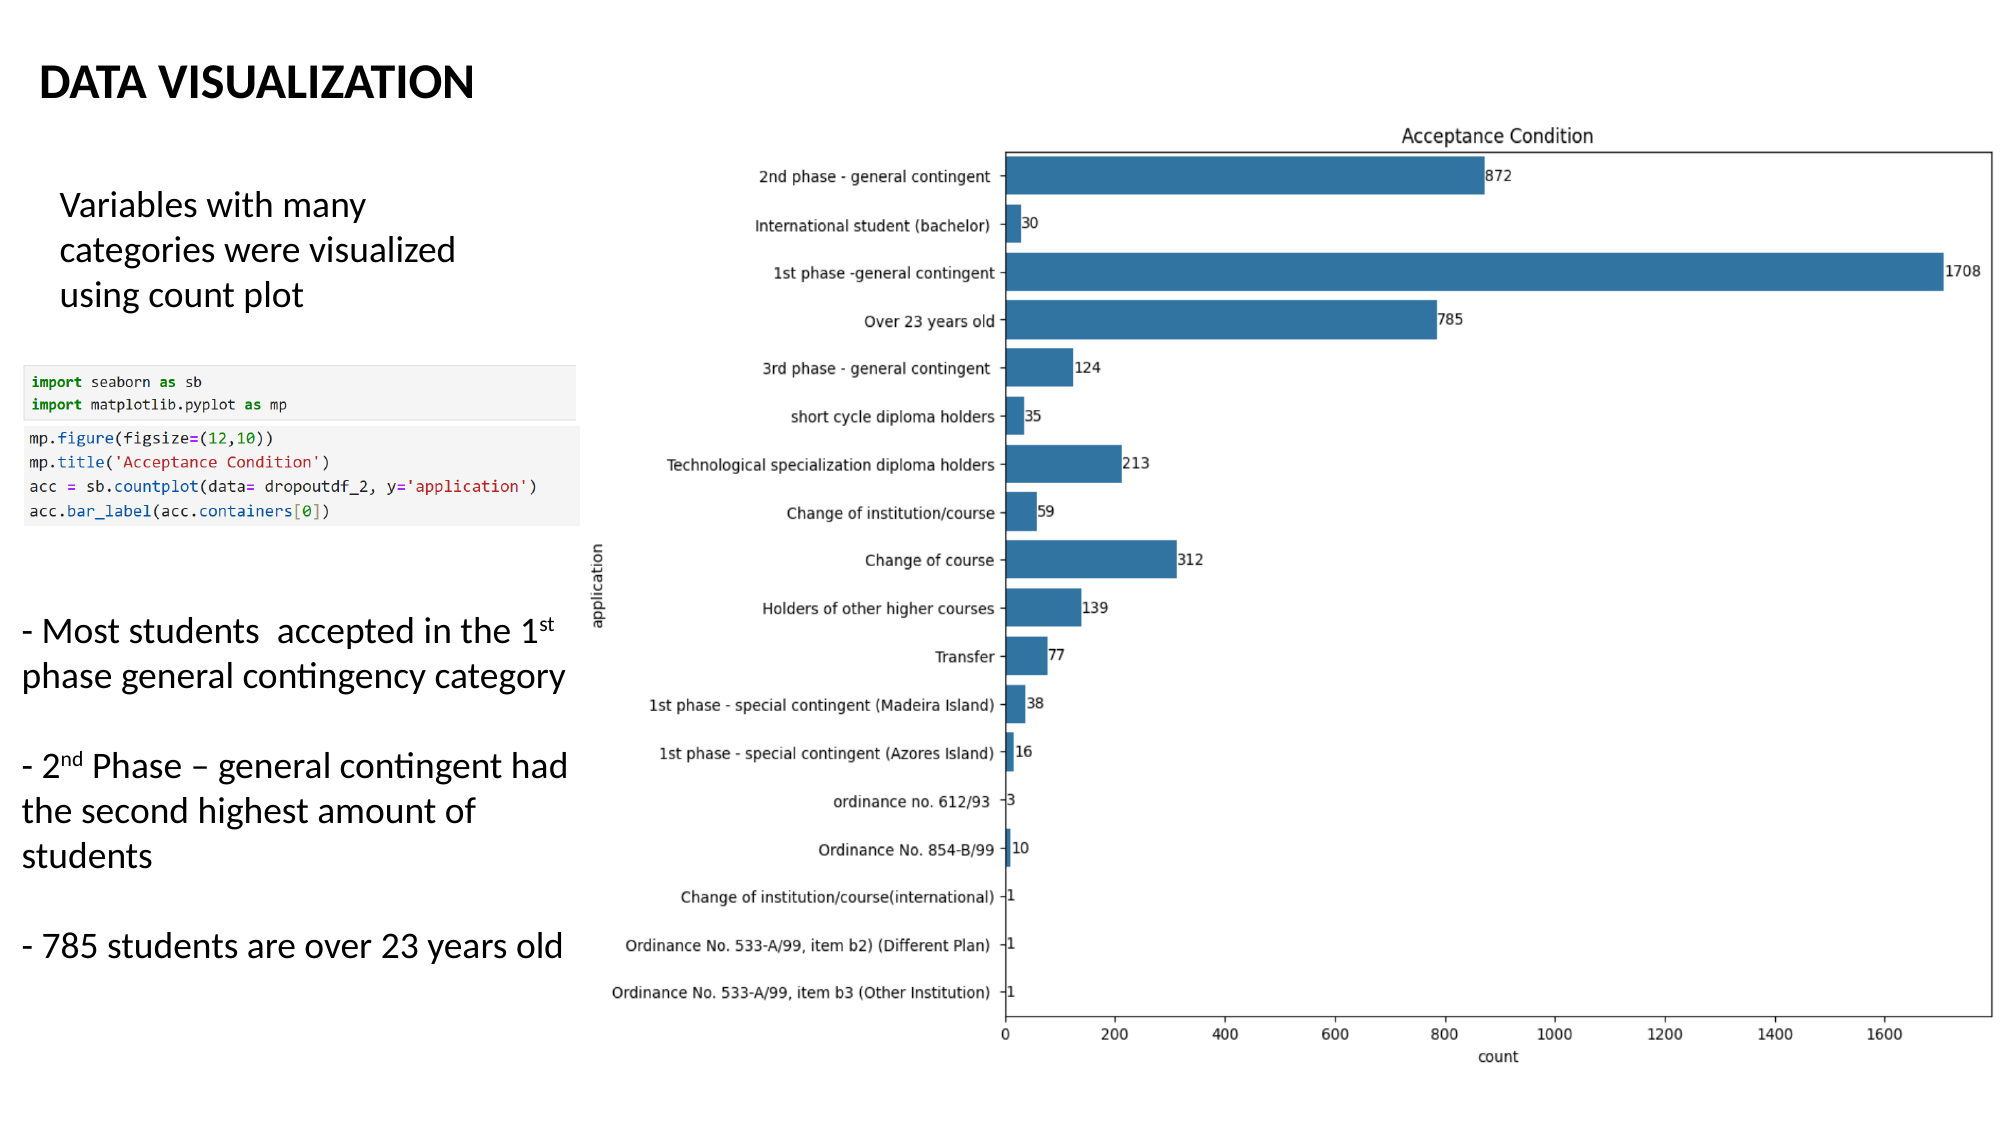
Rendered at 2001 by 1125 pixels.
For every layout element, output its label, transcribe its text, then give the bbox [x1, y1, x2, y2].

picture [16, 119, 2000, 1078]
text_box - Most students accepted in the 1st phase general contingency category - 2nd Phase – general contingent had the second highest amount of students - 785 students are over 23 years old [6, 598, 555, 1018]
text_box Variables with many categories were visualized using count plot [44, 172, 486, 323]
text_box DATA VISUALIZATION [24, 41, 693, 116]
